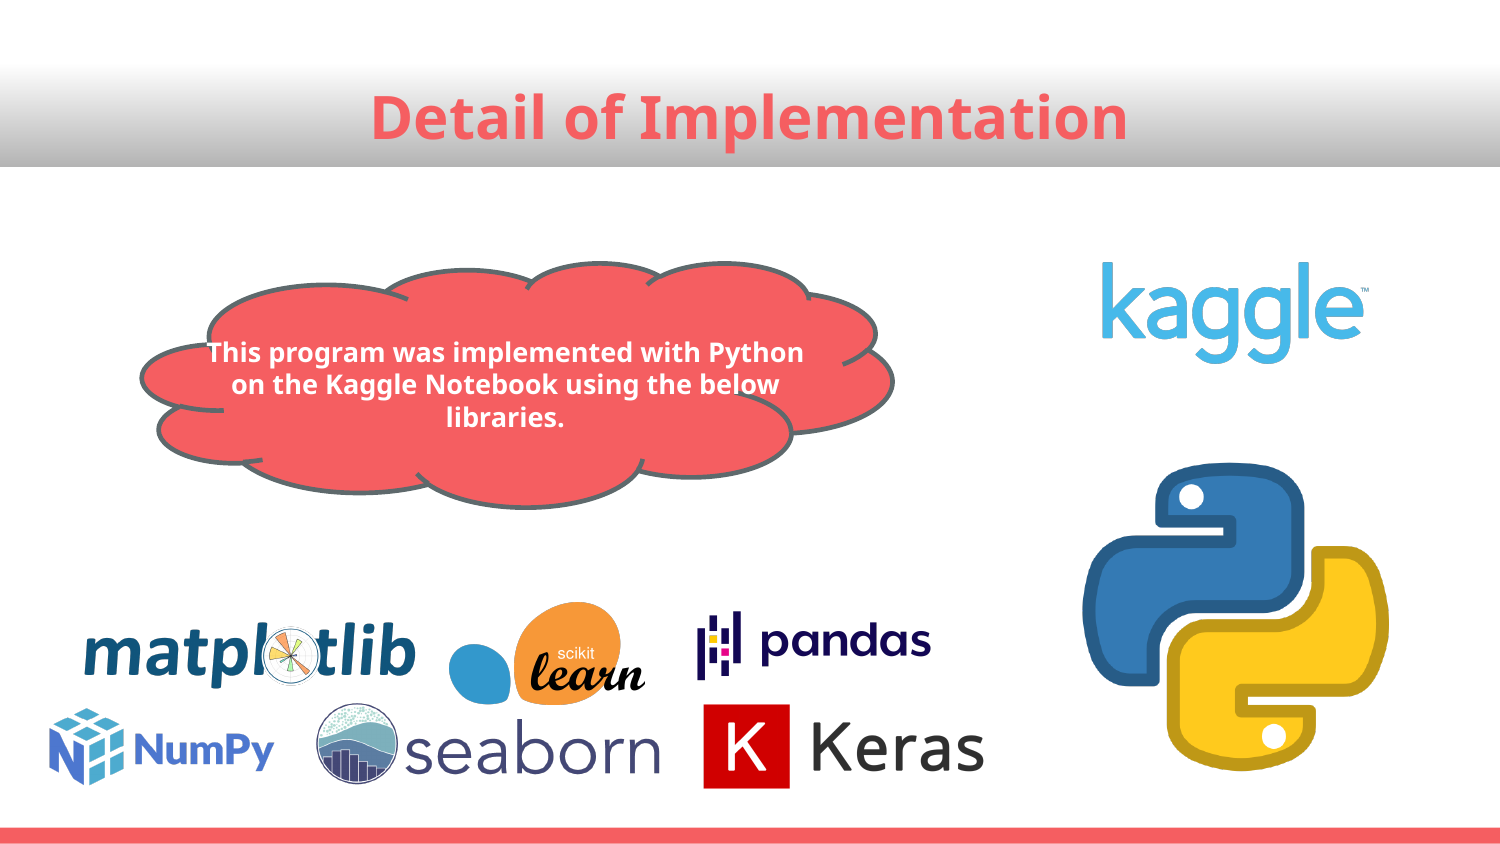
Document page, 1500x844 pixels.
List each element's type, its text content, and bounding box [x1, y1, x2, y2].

picture [702, 703, 1004, 790]
text_box [141, 347, 786, 508]
picture [34, 601, 670, 804]
text_box This program was implemented with Python on the Kaggle Notebook using the below libraries. [184, 320, 826, 448]
picture [1070, 451, 1401, 782]
text_box [215, 263, 893, 429]
picture [1102, 262, 1370, 364]
picture [686, 594, 942, 697]
title Detail of Implementation [0, 64, 1500, 167]
